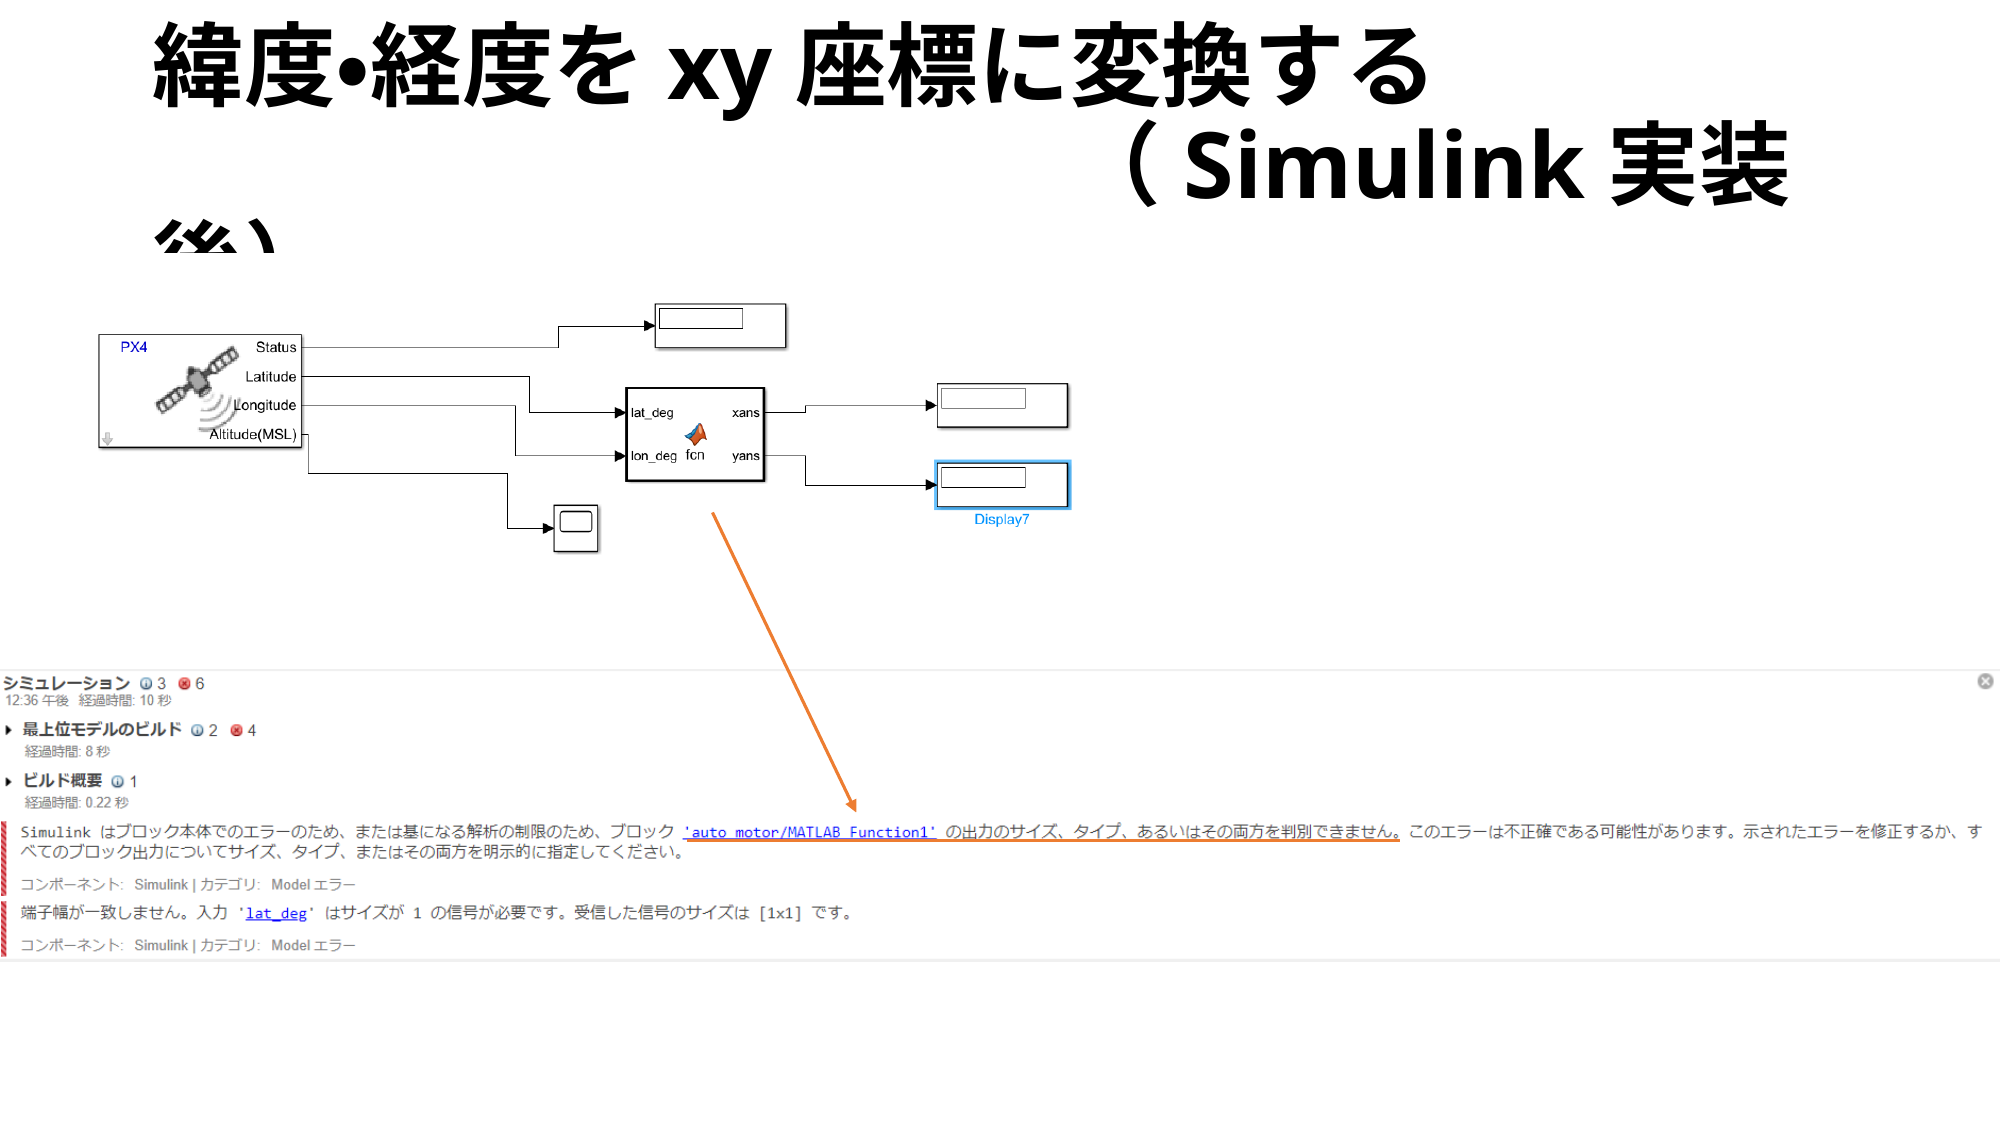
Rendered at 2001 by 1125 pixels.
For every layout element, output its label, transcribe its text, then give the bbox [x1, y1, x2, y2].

title 緯度・経度をxy座標に変換する （Simulink実装後） [137, 59, 1863, 278]
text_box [712, 512, 857, 813]
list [59, 253, 1086, 591]
picture [0, 669, 2000, 962]
